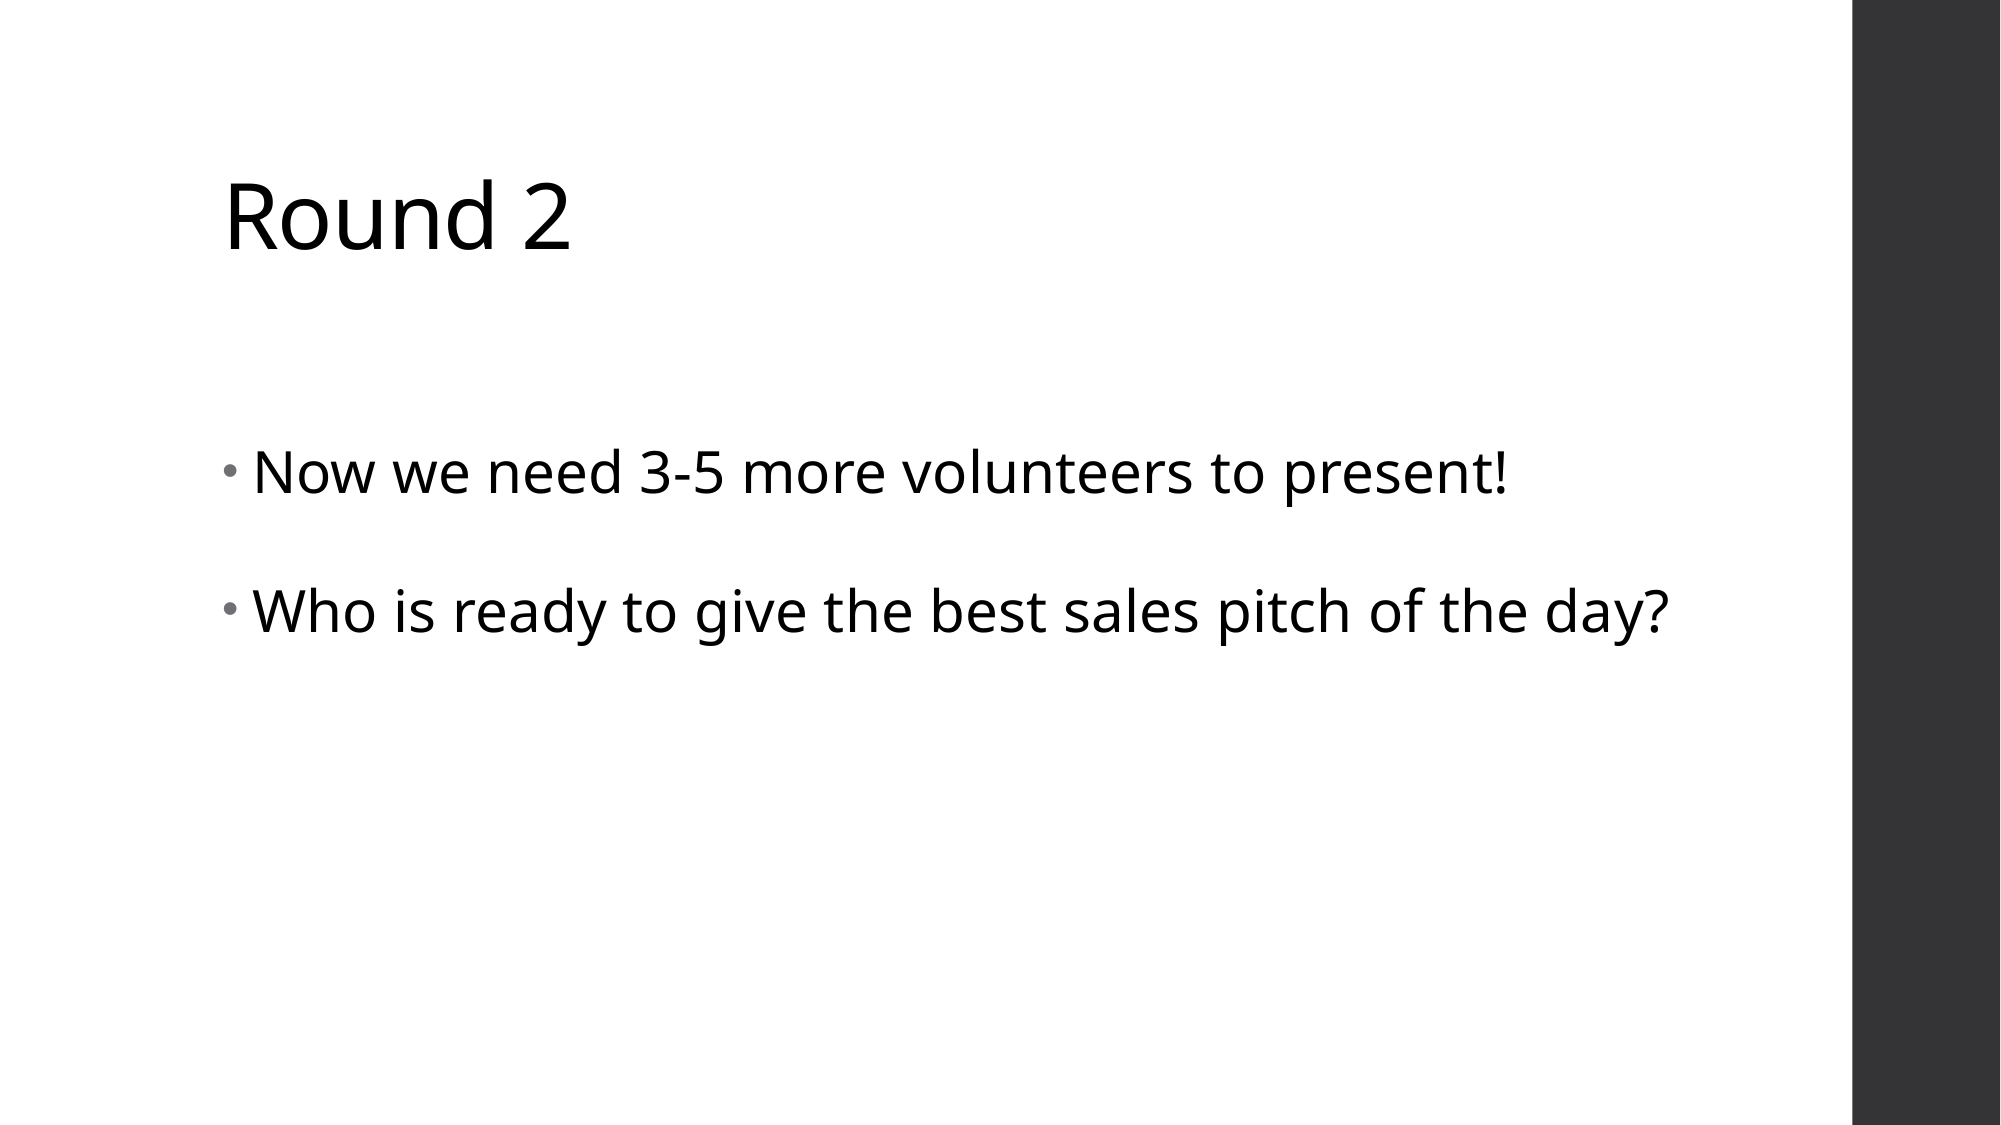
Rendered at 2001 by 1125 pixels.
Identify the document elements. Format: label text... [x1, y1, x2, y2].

list Now we need 3-5 more volunteers to present! Who is ready to give the best sales pitch of the day? [206, 299, 1707, 1014]
title Round 2 [206, 60, 1797, 278]
